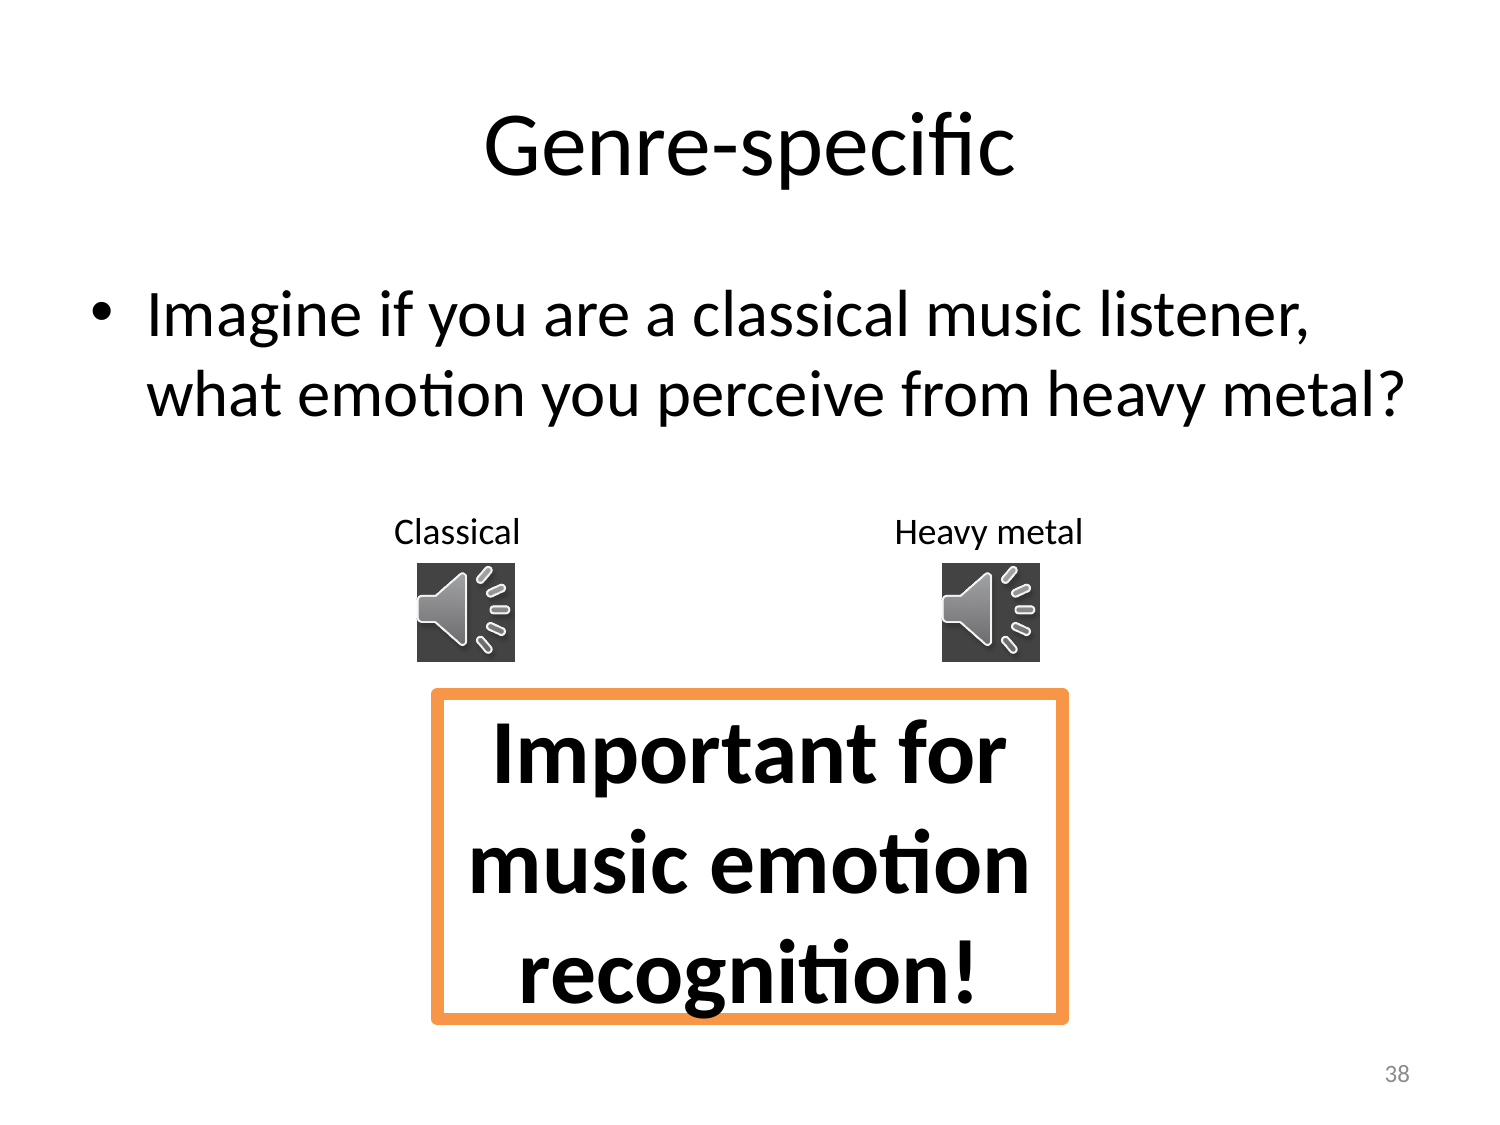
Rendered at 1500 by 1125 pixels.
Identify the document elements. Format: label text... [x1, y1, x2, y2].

title Genre-specific [75, 45, 1425, 233]
picture [940, 562, 1042, 663]
picture [415, 562, 517, 663]
list Imagine if you are a classical music listener, what emotion you perceive from heavy metal? [75, 262, 1425, 1075]
text_box Classical [379, 499, 536, 560]
text_box Heavy metal [879, 499, 1099, 560]
text_box Important for music emotion recognition! [435, 692, 1064, 1021]
slide_number 38 [1074, 1042, 1425, 1103]
